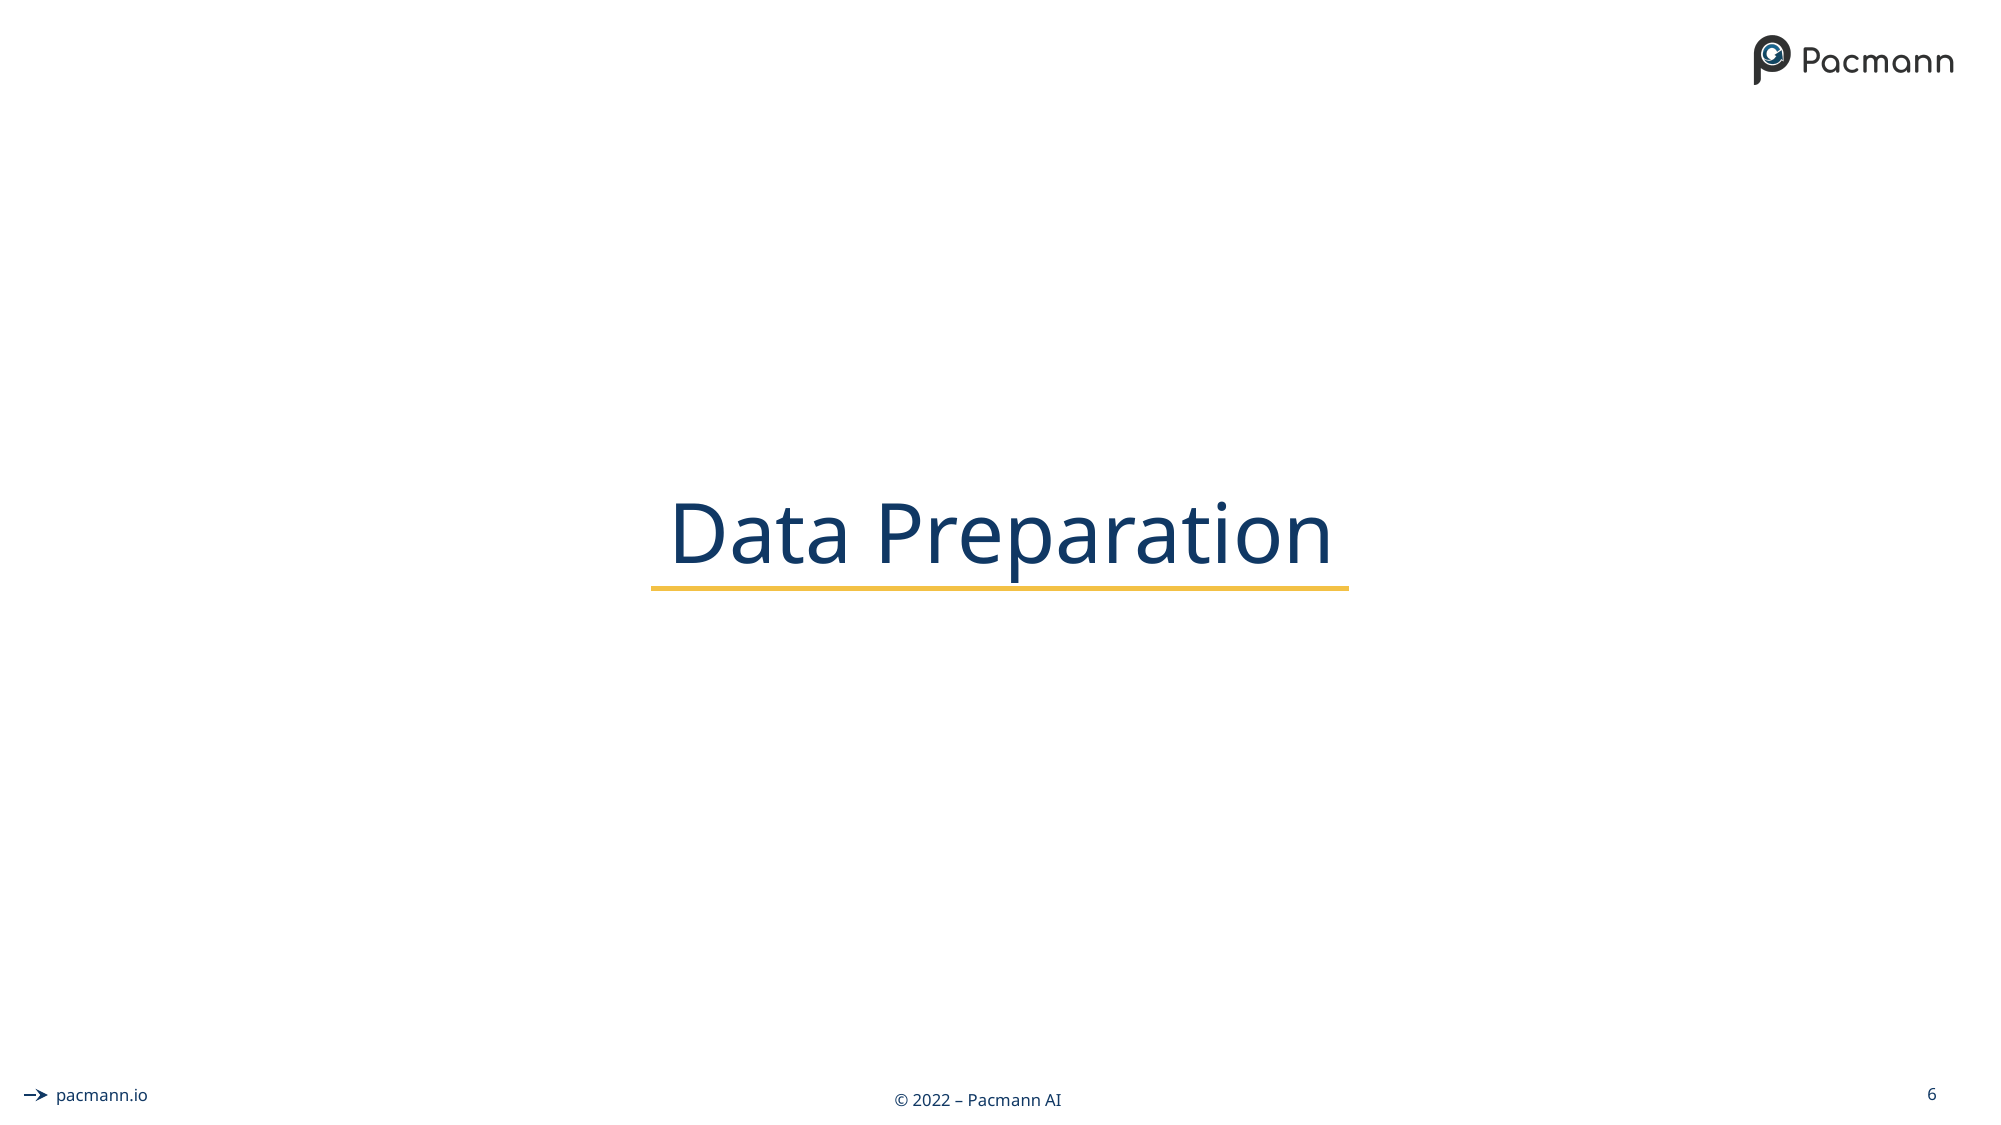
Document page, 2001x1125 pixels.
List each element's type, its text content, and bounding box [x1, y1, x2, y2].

picture [1725, 22, 1984, 98]
title Data Preparation [51, 441, 1952, 589]
